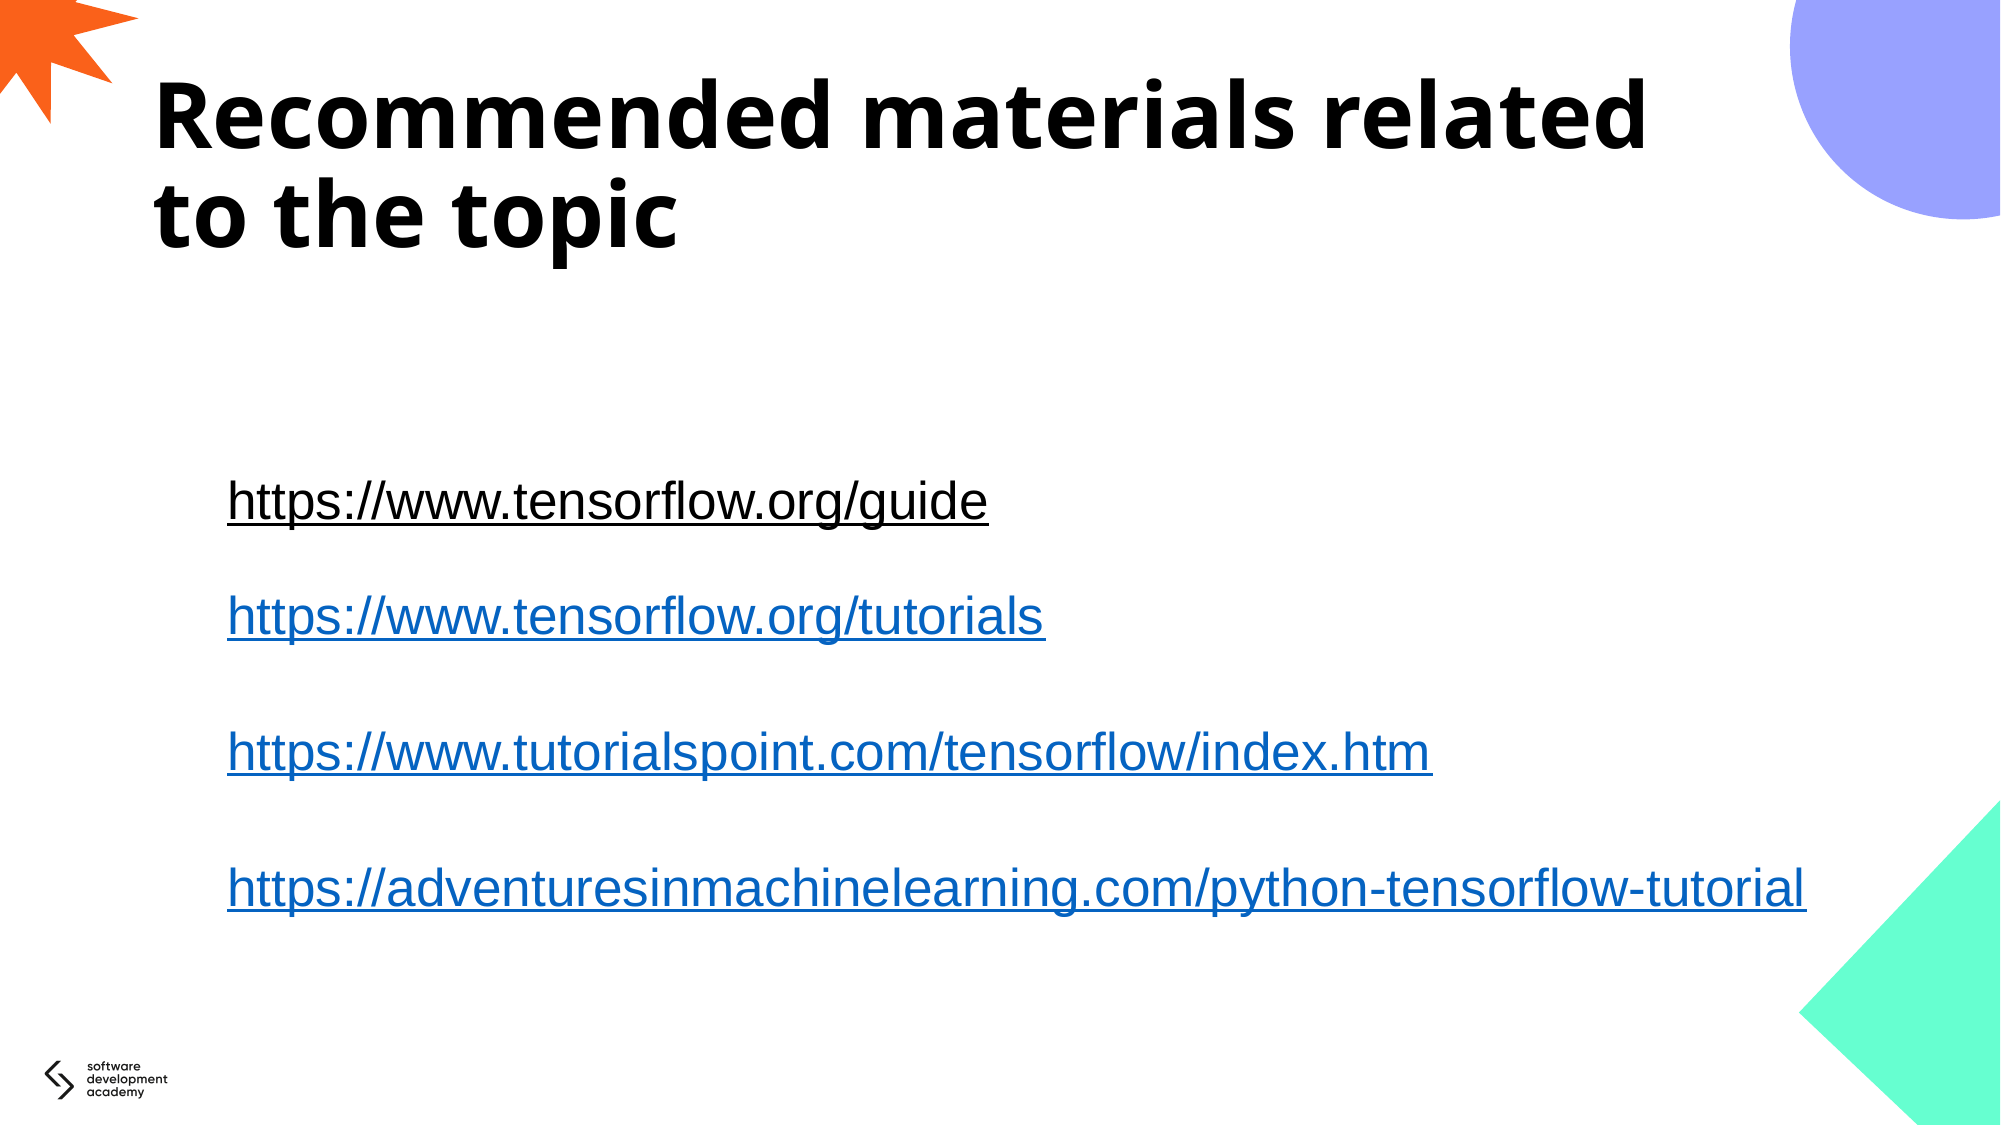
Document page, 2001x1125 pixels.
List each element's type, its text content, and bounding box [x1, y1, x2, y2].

list https://www.tensorflow.org/guide https://www.tensorflow.org/tutorials https://www.tutorialspoint.com/tensorflow/index.htm https://adventuresinmachinelearning.com/python-tensorflow-tutorial [137, 408, 1863, 745]
title Recommended materials related to the topic [137, 59, 1771, 278]
picture [19, 1035, 193, 1125]
